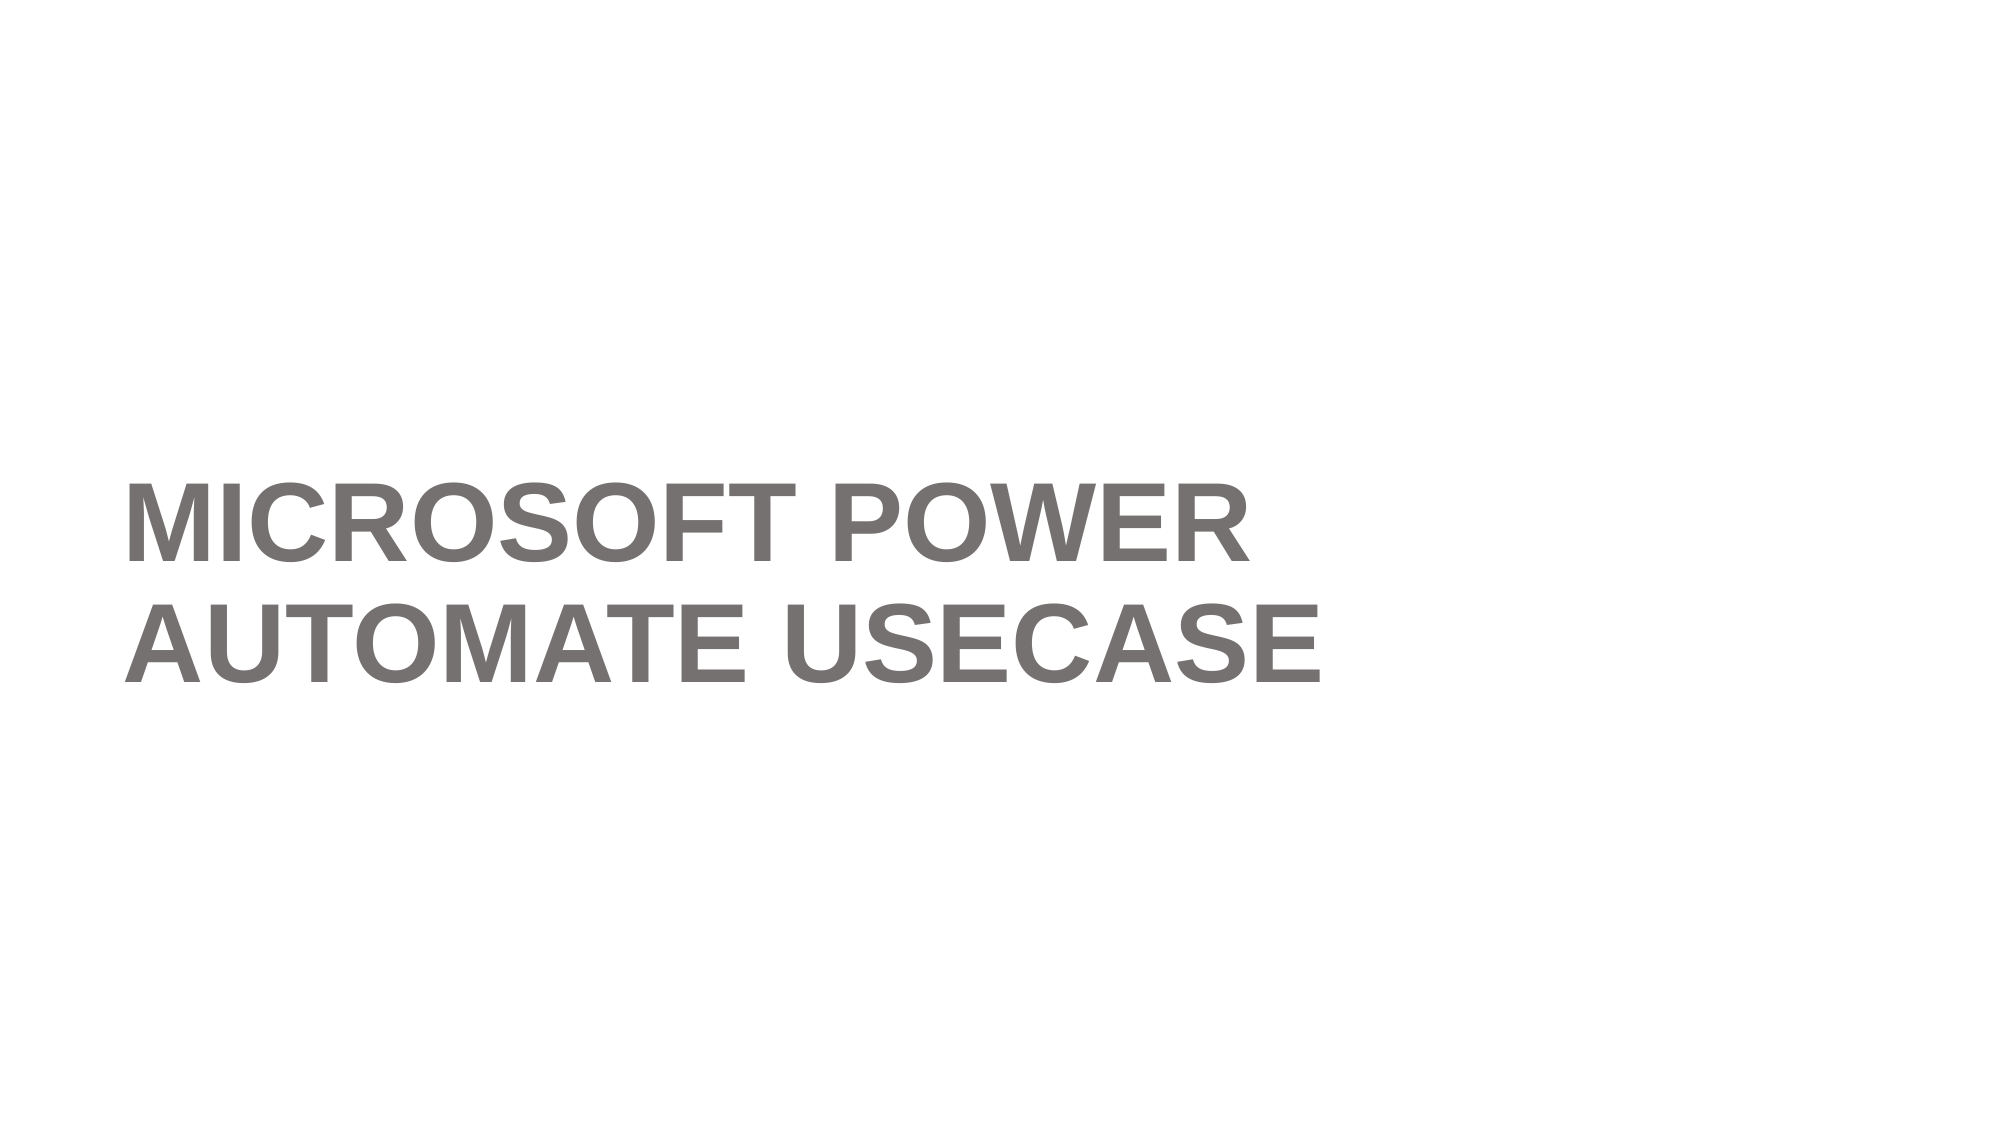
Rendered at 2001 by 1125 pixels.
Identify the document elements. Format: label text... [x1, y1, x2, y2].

title MICROSOFT POWER AUTOMATE USECASE [108, 310, 1833, 861]
